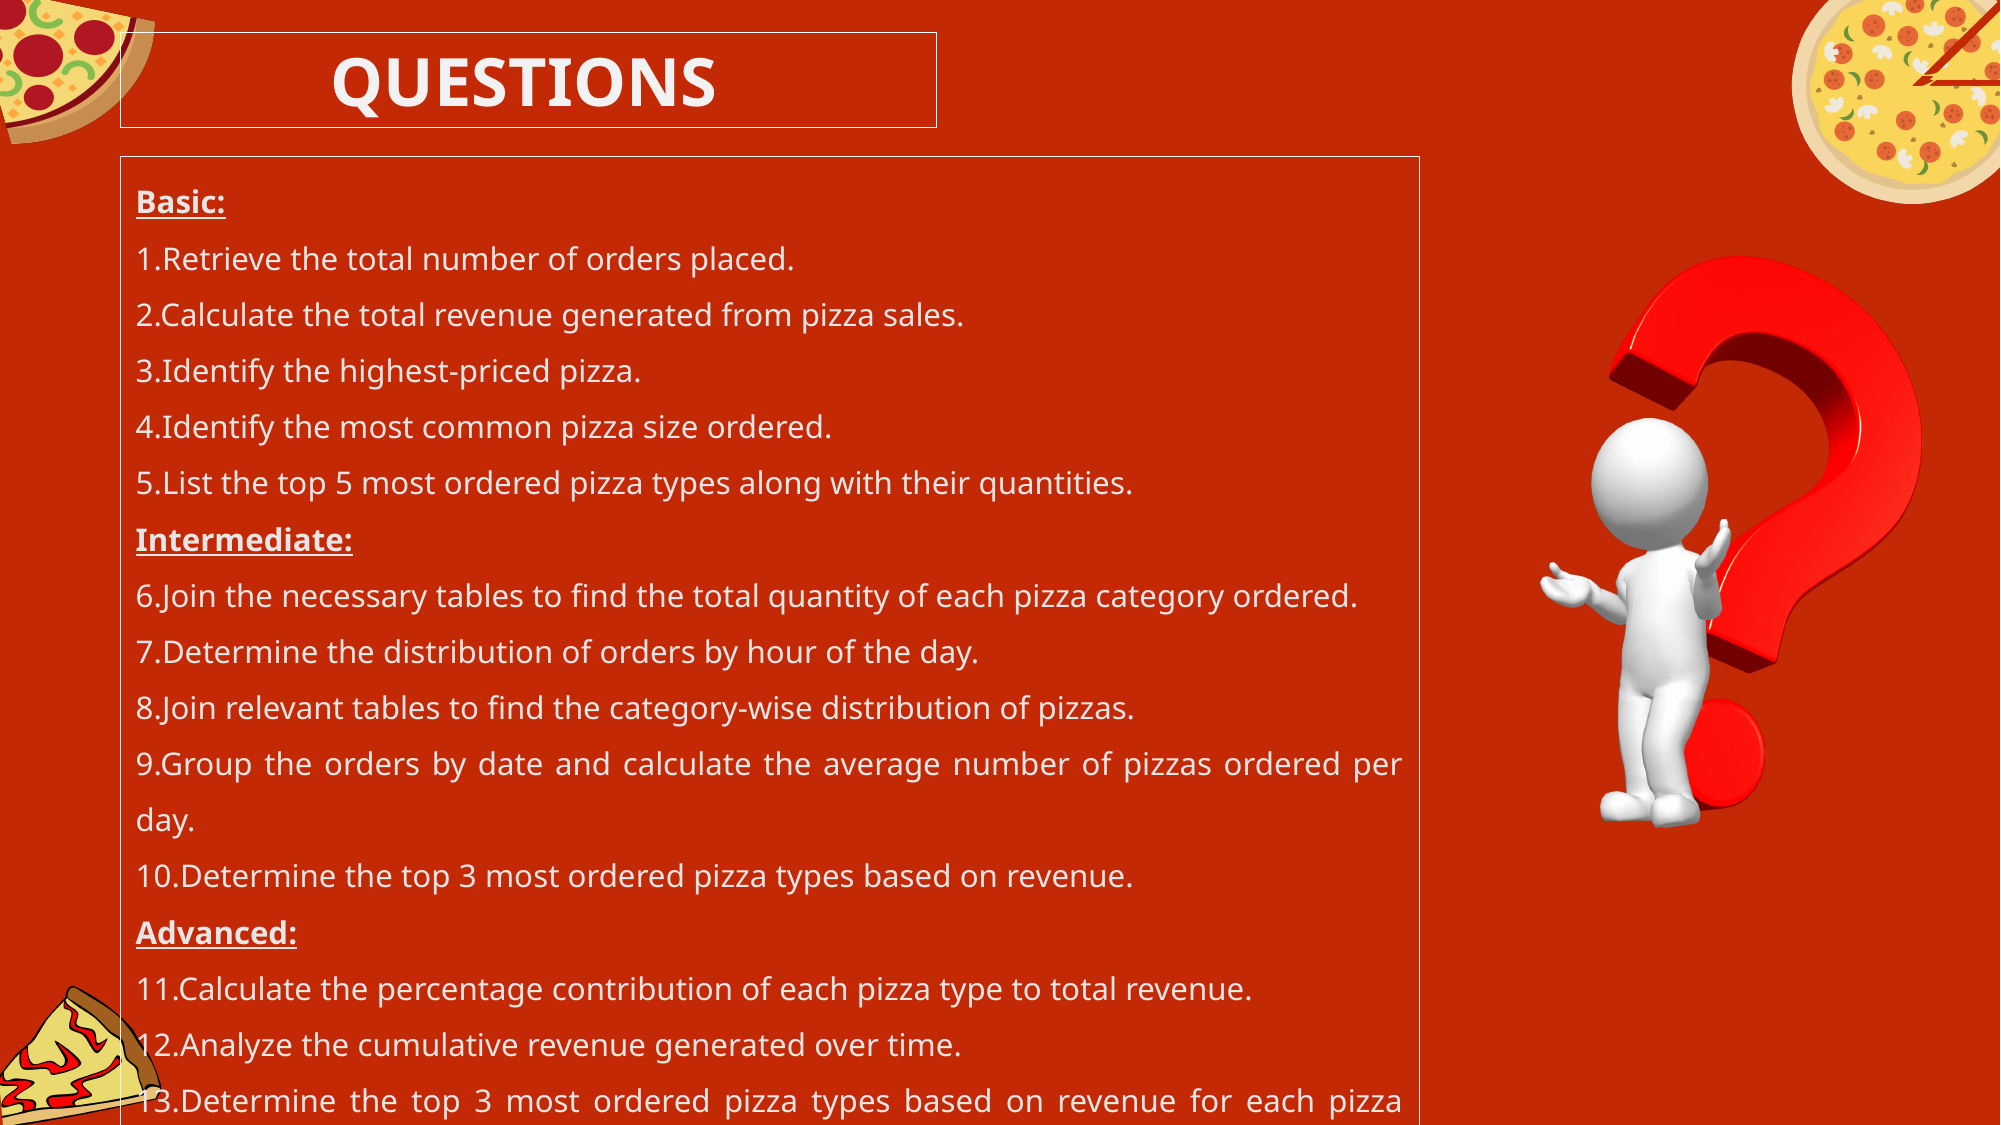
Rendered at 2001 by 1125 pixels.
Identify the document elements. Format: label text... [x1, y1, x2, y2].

picture [1422, 0, 2000, 856]
picture [0, 982, 194, 1125]
text_box Basic: 1.Retrieve the total number of orders placed. 2.Calculate the total revenue generated from pizza sales. 3.Identify the highest-priced pizza. 4.Identify the most common pizza size ordered. 5.List the top 5 most ordered pizza types along with their quantities. Intermediate: 6.Join the necessary tables to find the total quantity of each pizza category ordered. 7.Determine the distribution of orders by hour of the day. 8.Join relevant tables to find the category-wise distribution of pizzas. 9.Group the orders by date and calculate the average number of pizzas ordered per day. 10.Determine the top 3 most ordered pizza types based on revenue. Advanced: 11.Calculate the percentage contribution of each pizza type to total revenue. 12.Analyze the cumulative revenue generated over time. 13.Determine the top 3 most ordered pizza types based on revenue for each pizza category. [120, 156, 1420, 1125]
text_box QUESTIONS [191, 32, 937, 128]
picture [0, 0, 191, 162]
